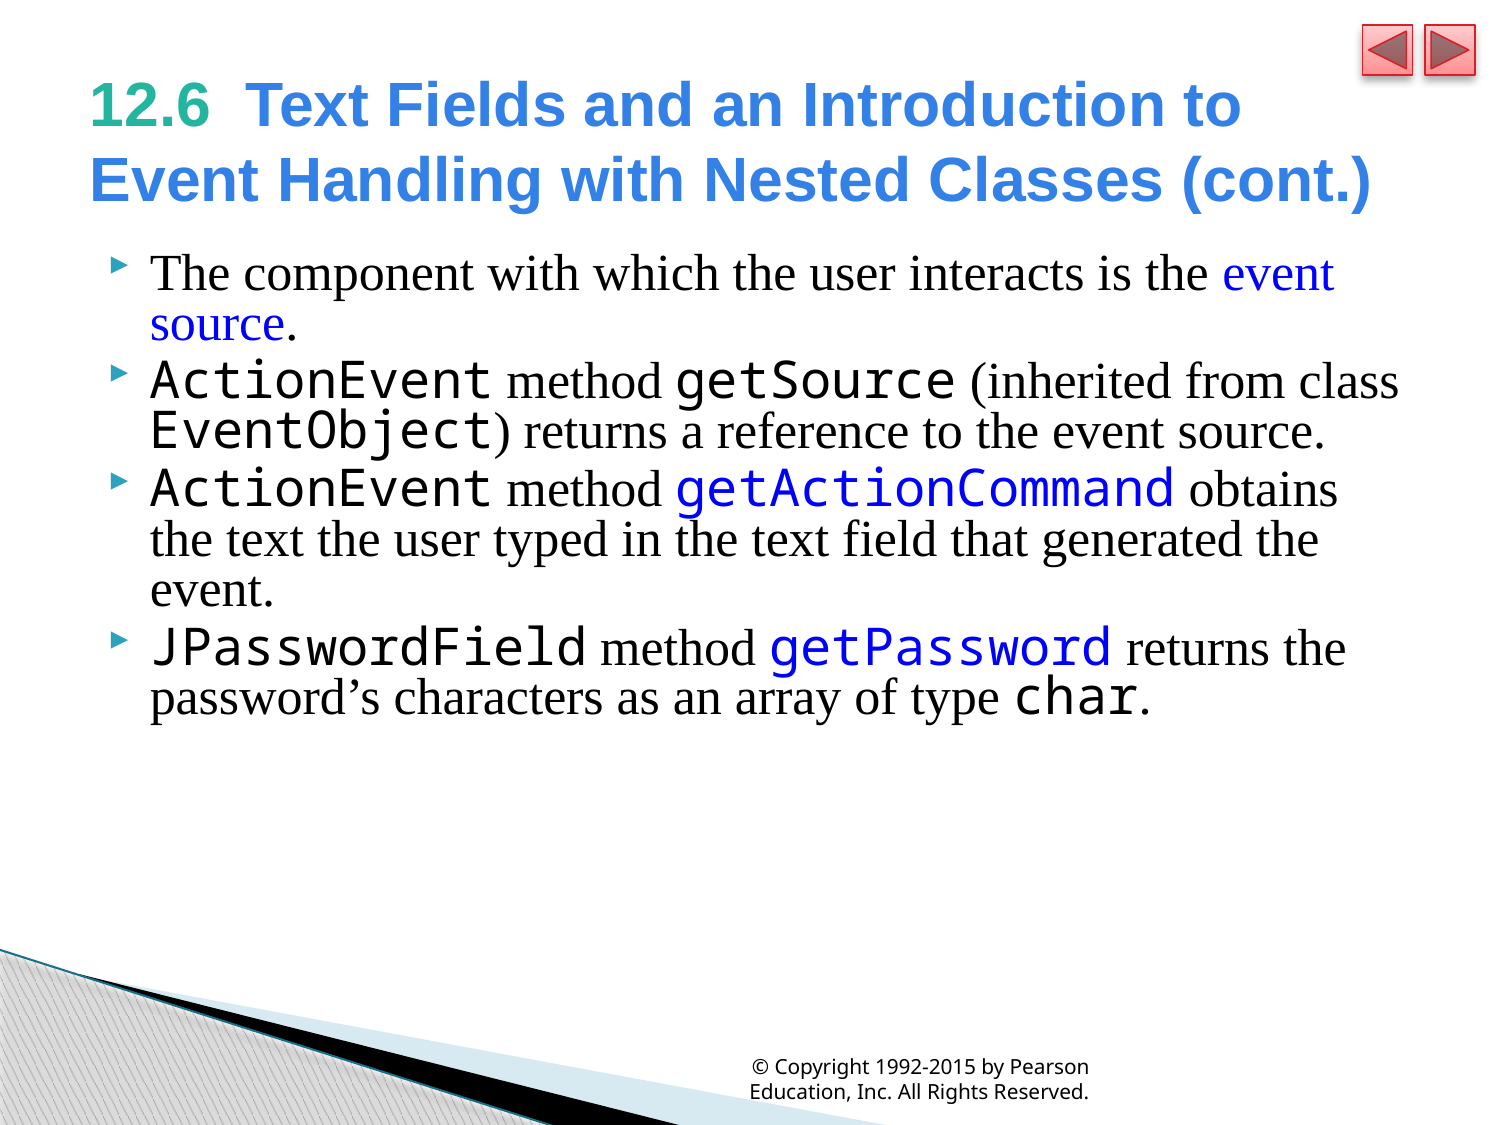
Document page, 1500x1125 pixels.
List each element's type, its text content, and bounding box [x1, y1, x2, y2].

footer © Copyright 1992-2015 by Pearson Education, Inc. All Rights Reserved. [650, 1051, 1105, 1112]
list The component with which the user interacts is the event source. ActionEvent method getSource (inherited from class EventObject) returns a reference to the event source. ActionEvent method getActionCommand obtains the text the user typed in the text field that generated the event. JPasswordField method getPassword returns the password’s characters as an array of type char. [75, 242, 1425, 986]
title 12.6 Text Fields and an Introduction to Event Handling with Nested Classes (cont.) [75, 45, 1425, 233]
